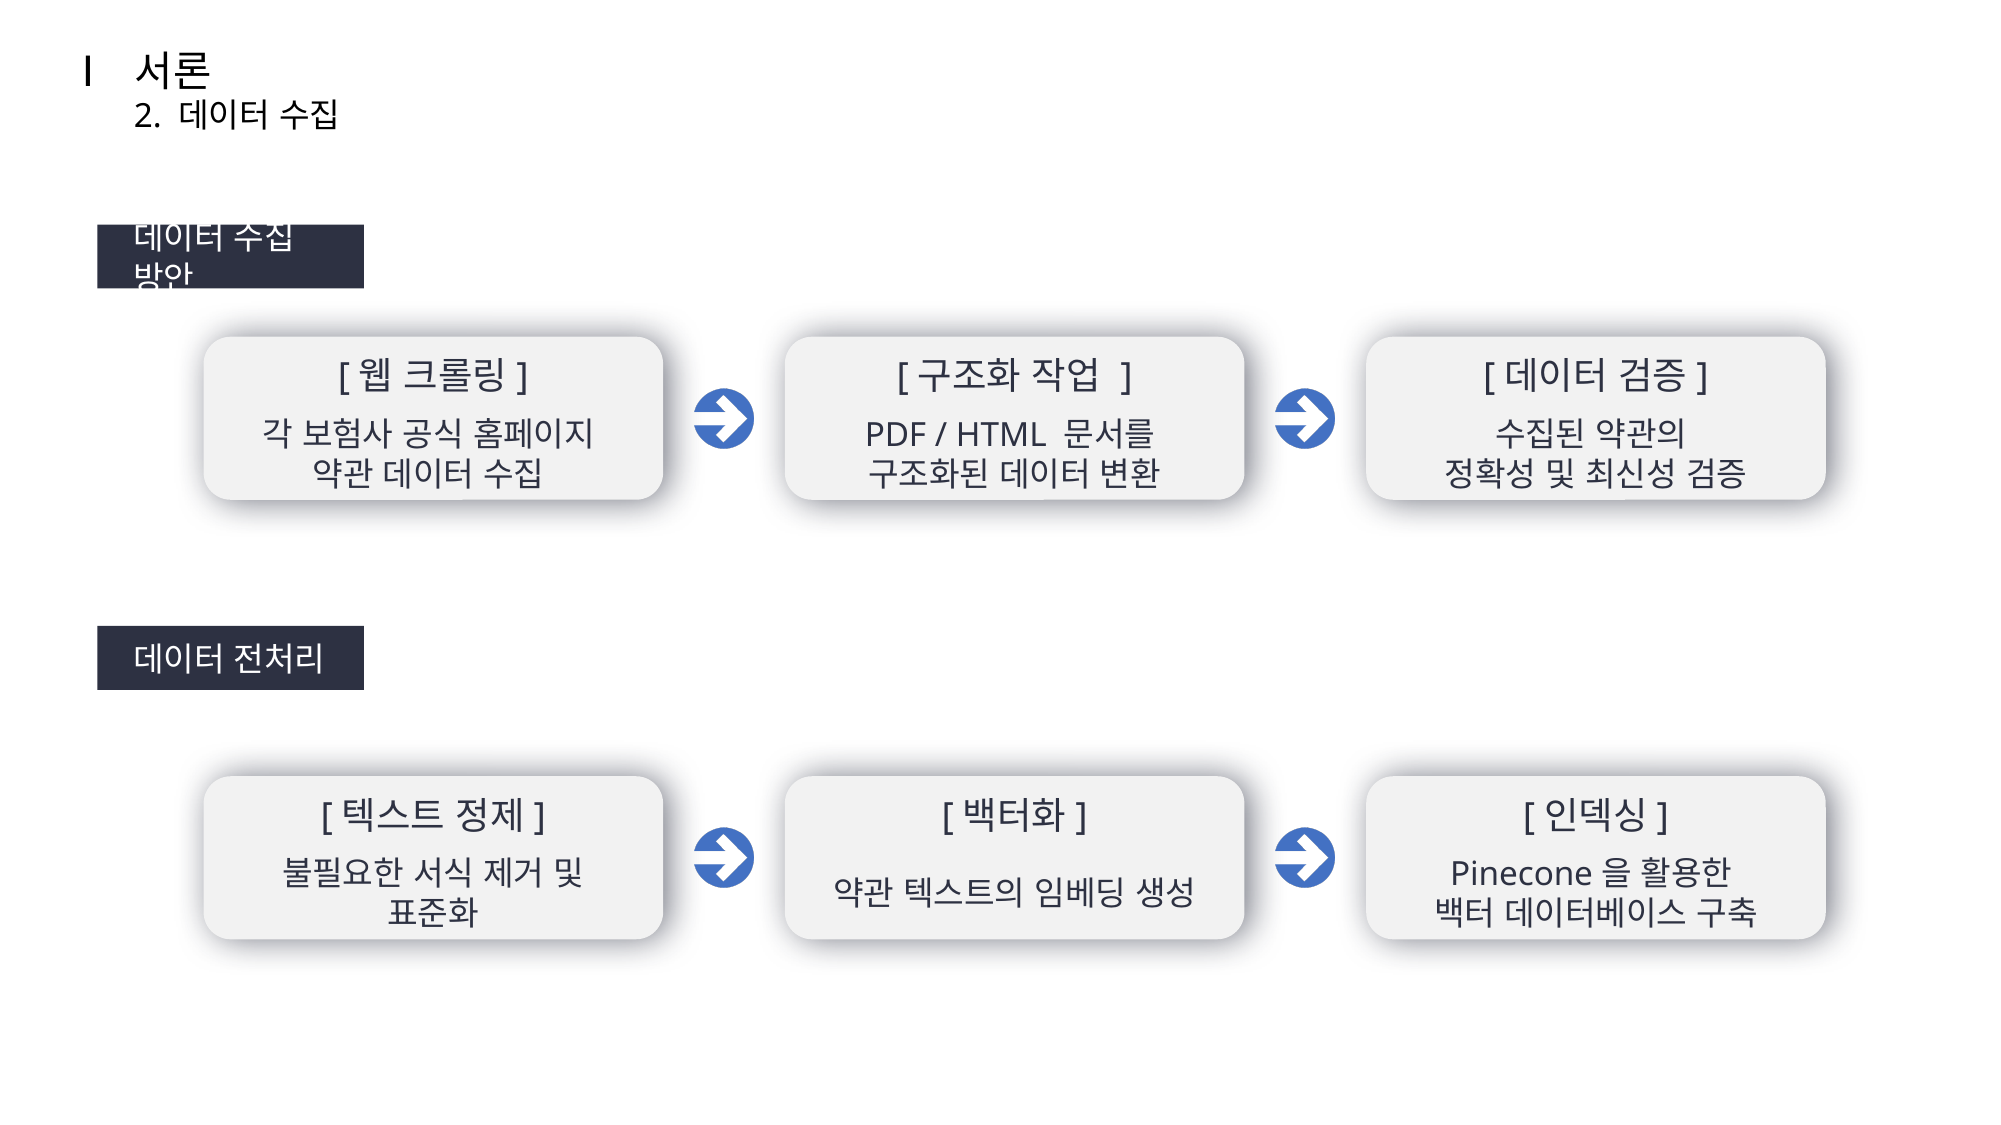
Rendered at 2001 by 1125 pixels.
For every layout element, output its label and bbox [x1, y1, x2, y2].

text_box [97, 224, 364, 289]
text_box [203, 772, 1826, 940]
text_box [203, 332, 1826, 500]
text_box [67, 44, 412, 133]
text_box [97, 625, 364, 690]
